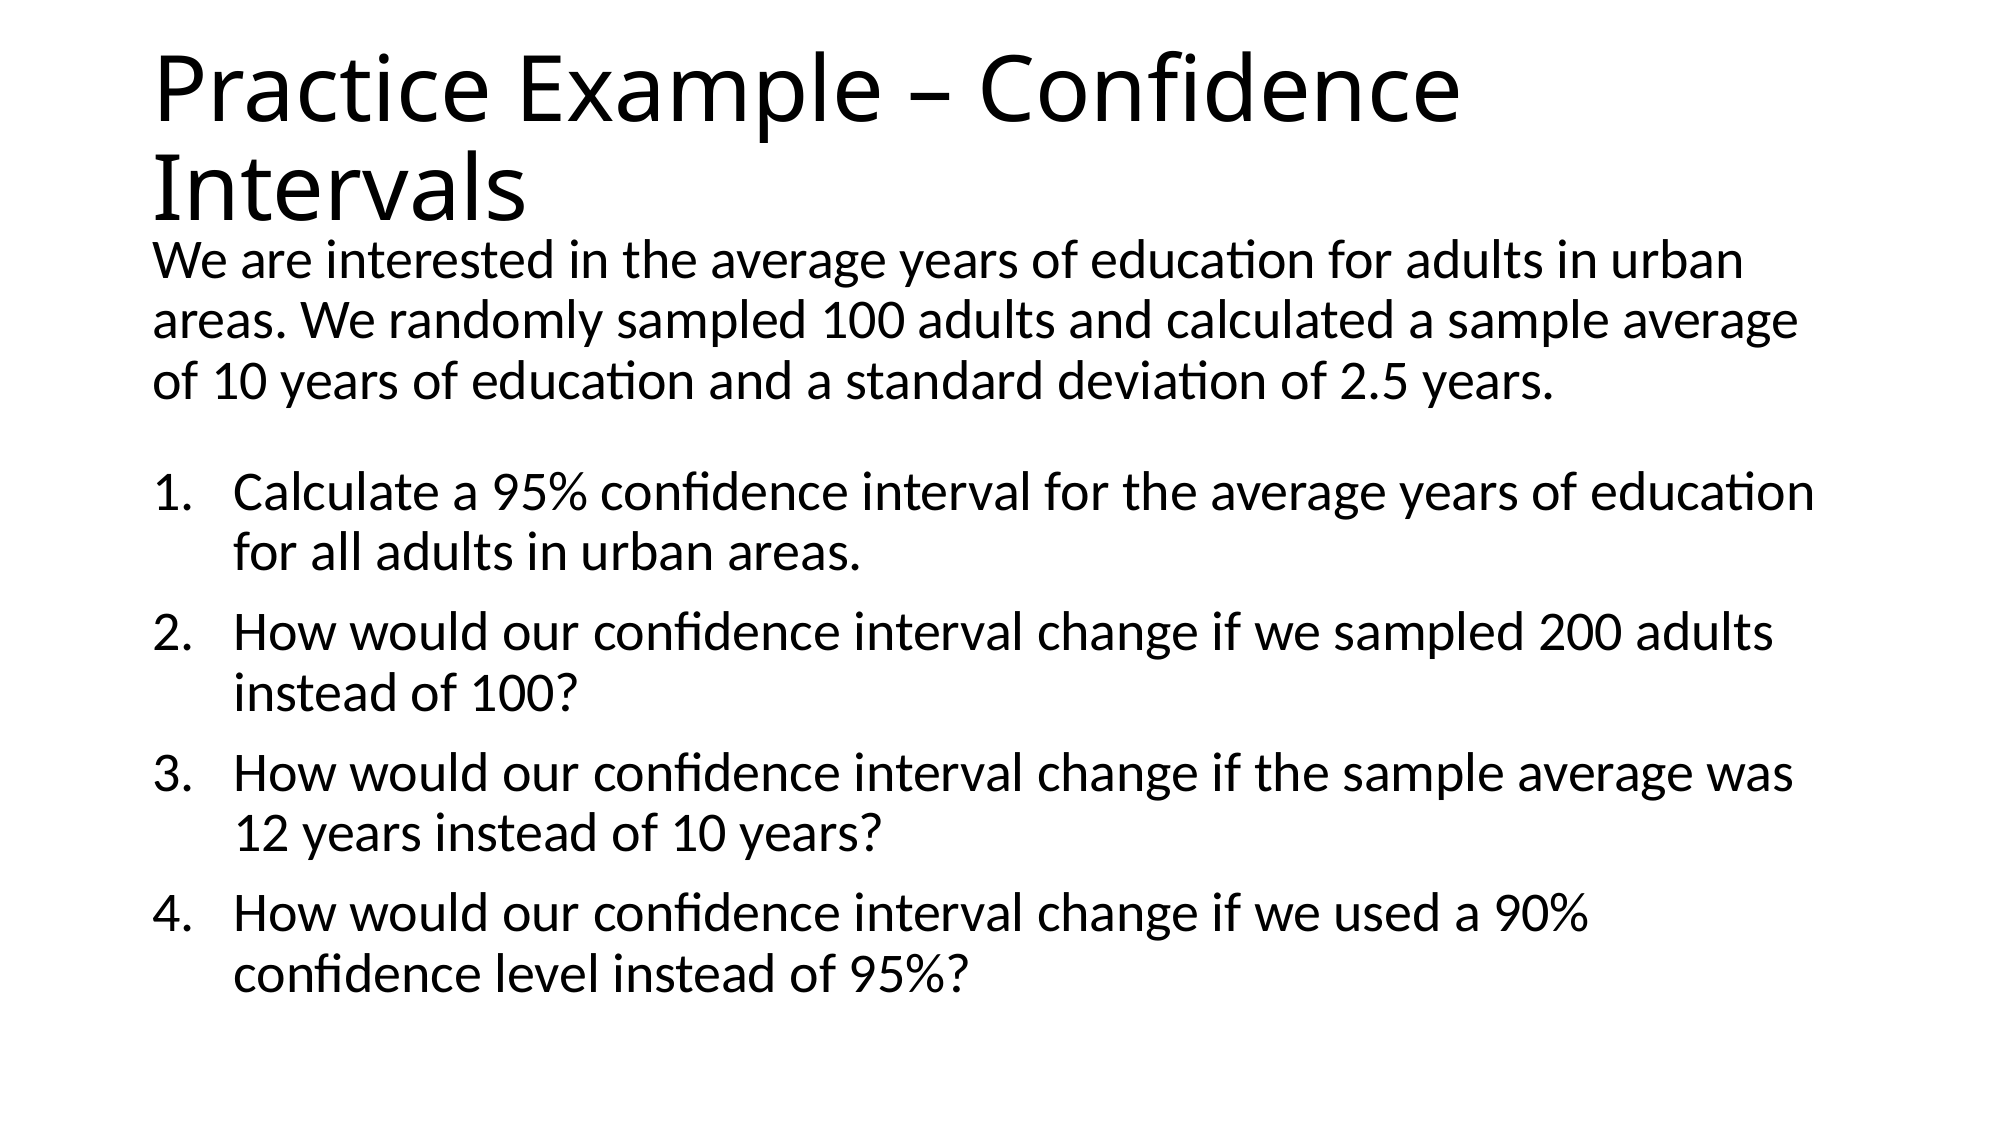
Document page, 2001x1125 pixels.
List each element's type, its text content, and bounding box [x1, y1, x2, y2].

list We are interested in the average years of education for adults in urban areas. We randomly sampled 100 adults and calculated a sample average of 10 years of education and a standard deviation of 2.5 years. Calculate a 95% confidence interval for the average years of education for all adults in urban areas. How would our confidence interval change if we sampled 200 adults instead of 100? How would our confidence interval change if the sample average was 12 years instead of 10 years? How would our confidence interval change if we used a 90% confidence level instead of 95%? [137, 222, 1863, 1014]
title Practice Example – Confidence Intervals [137, 59, 1863, 222]
